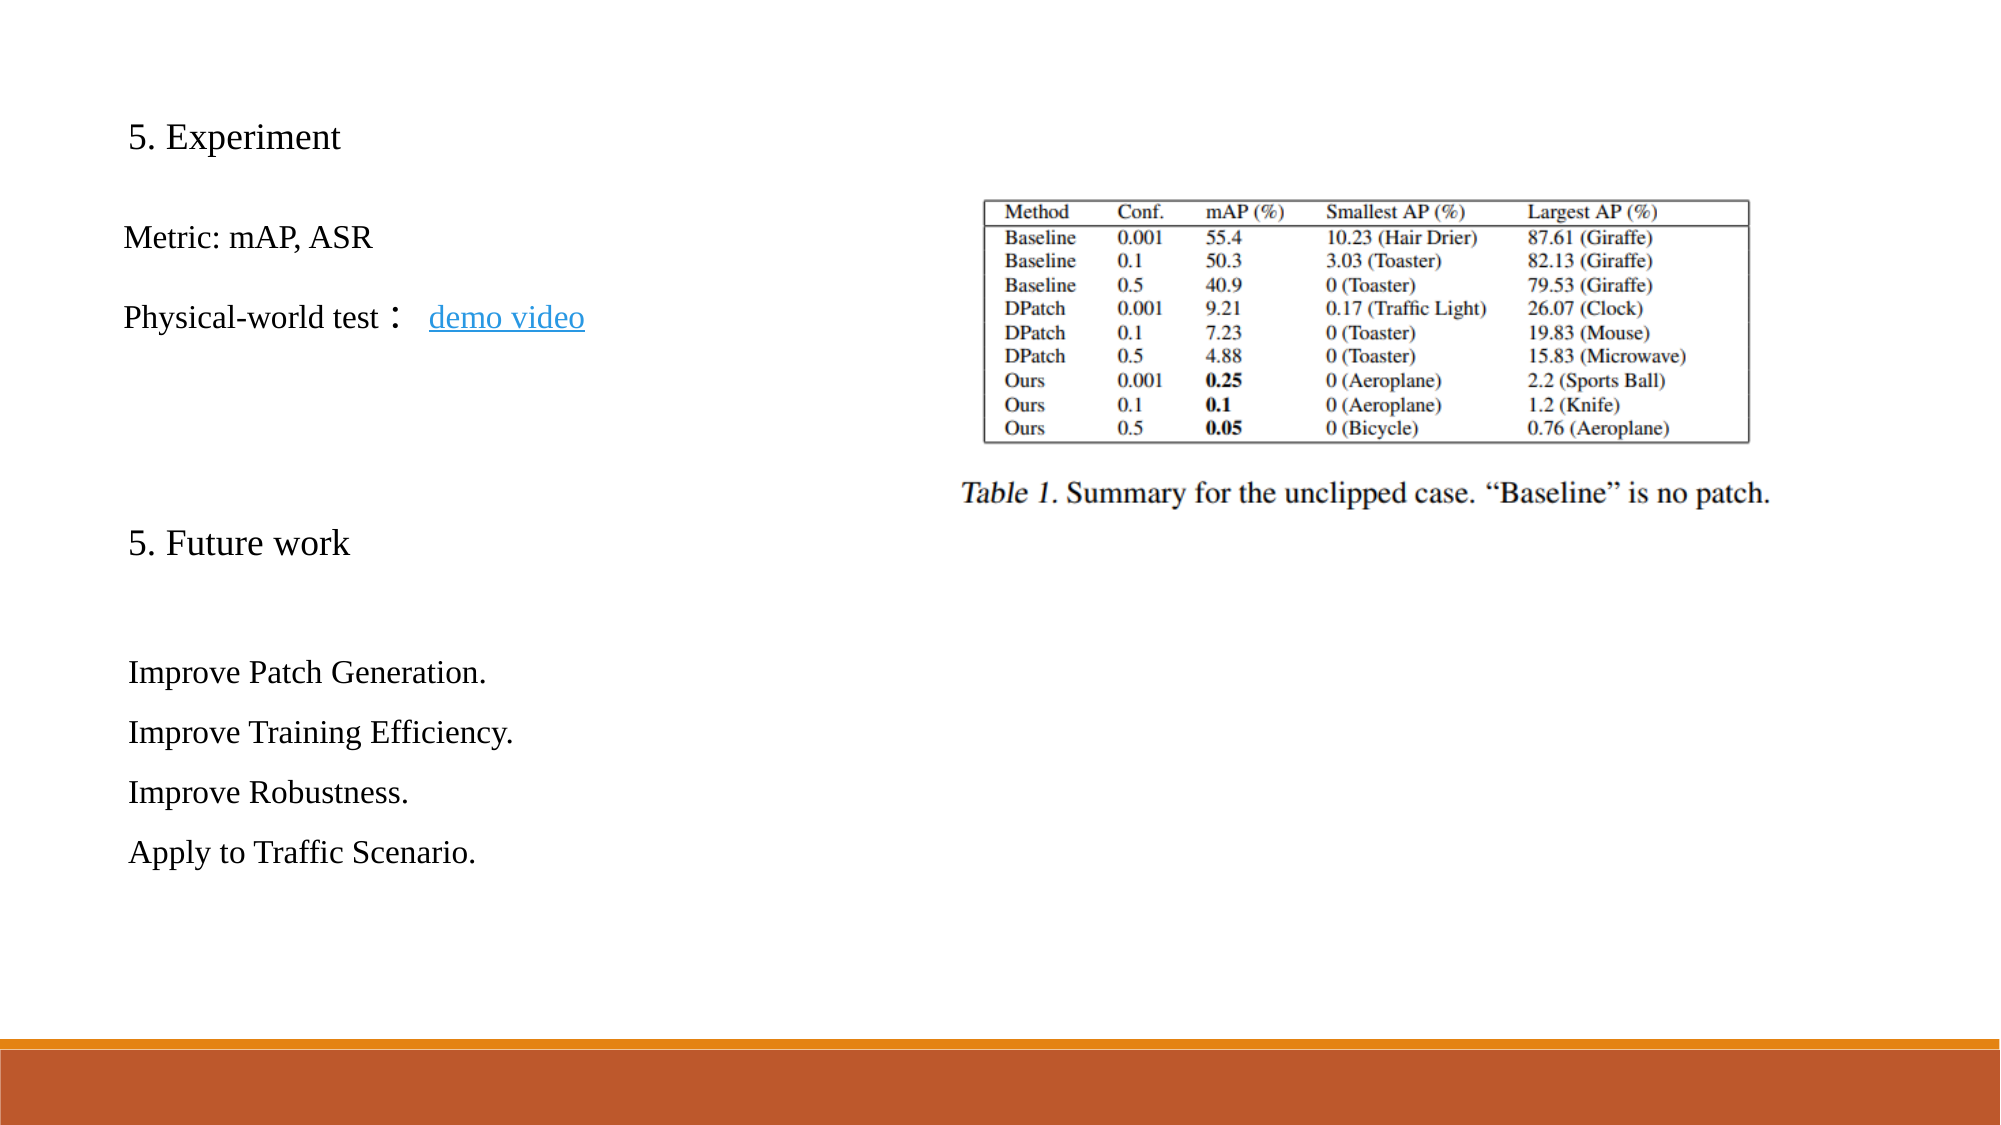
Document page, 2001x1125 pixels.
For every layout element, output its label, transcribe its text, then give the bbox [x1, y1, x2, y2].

text_box 5. Future work Improve Patch Generation. Improve Training Efficiency. Improve Robustness. Apply to Traffic Scenario. [113, 488, 868, 878]
text_box 5. Experiment [113, 82, 366, 165]
text_box Metric: mAP, ASR Physical-world test：demo video [108, 207, 601, 343]
picture [950, 163, 1785, 527]
